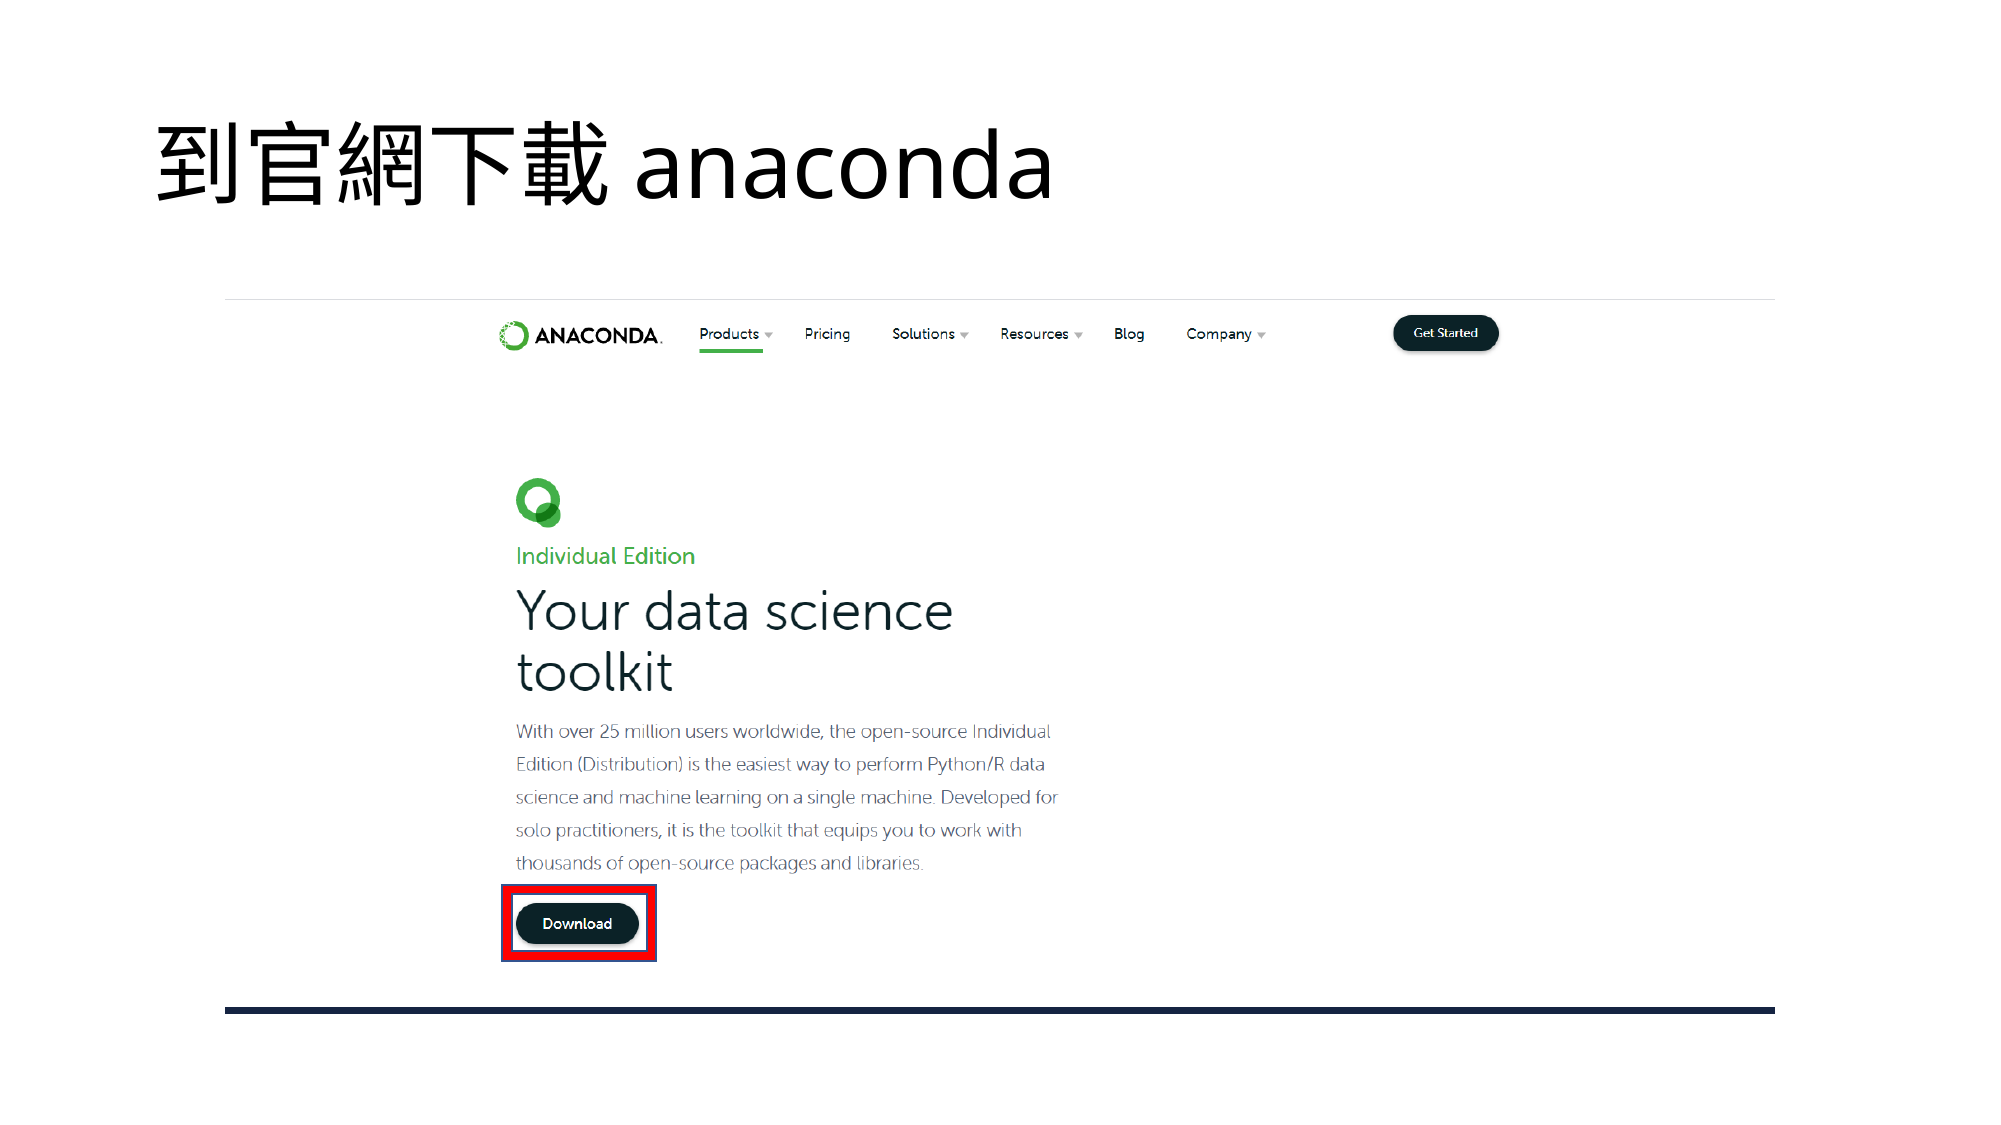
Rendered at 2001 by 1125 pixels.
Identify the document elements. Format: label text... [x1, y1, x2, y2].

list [225, 299, 1775, 1014]
title 到官網下載anaconda [137, 59, 1863, 278]
